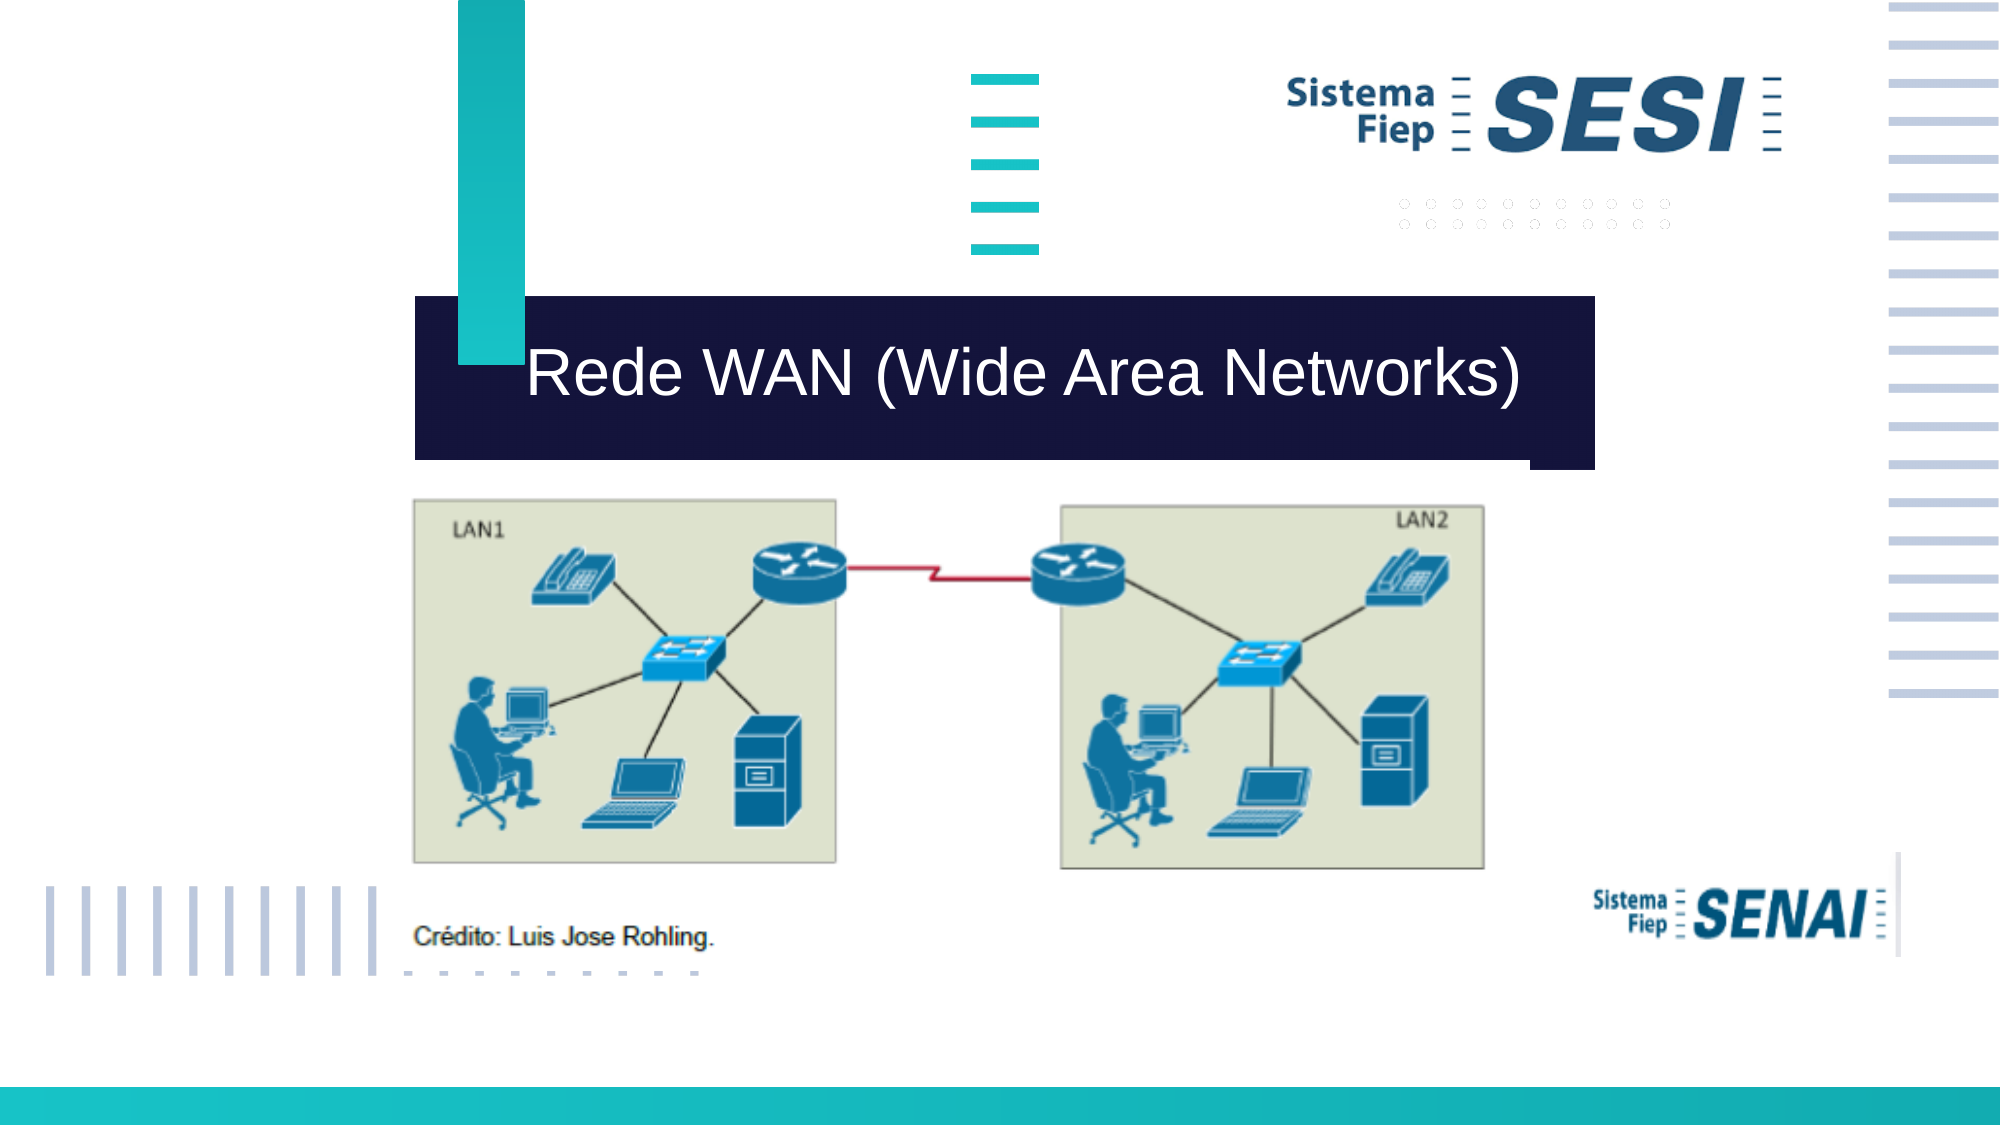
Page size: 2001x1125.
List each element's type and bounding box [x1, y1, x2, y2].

picture [971, 74, 1039, 255]
text_box [0, 1087, 2000, 1125]
picture [1887, 1, 1999, 699]
text_box [458, 0, 525, 295]
picture [1575, 852, 1901, 957]
picture [43, 296, 1595, 977]
picture [1242, 32, 1827, 229]
